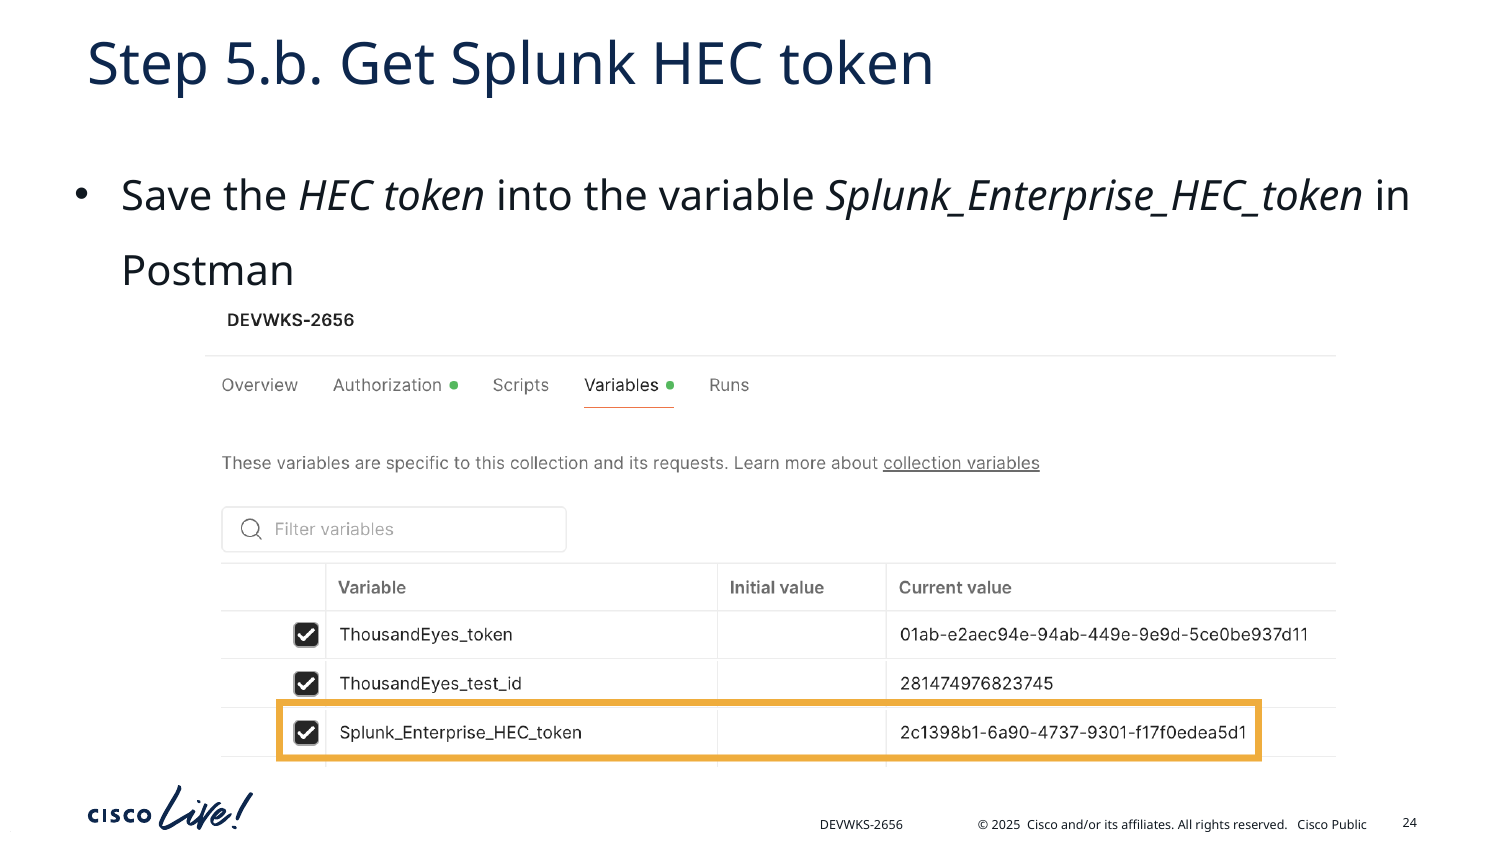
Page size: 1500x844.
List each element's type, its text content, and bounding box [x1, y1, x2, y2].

picture [205, 294, 1336, 767]
footer DEVWKS-2656 [809, 811, 982, 838]
slide_number 24 [1373, 800, 1432, 844]
text_box Step 5.b. Get Splunk HEC token [72, 32, 1469, 104]
text_box Save the HEC token into the variable Splunk_Enterprise_HEC_token in Postman [59, 136, 1432, 301]
